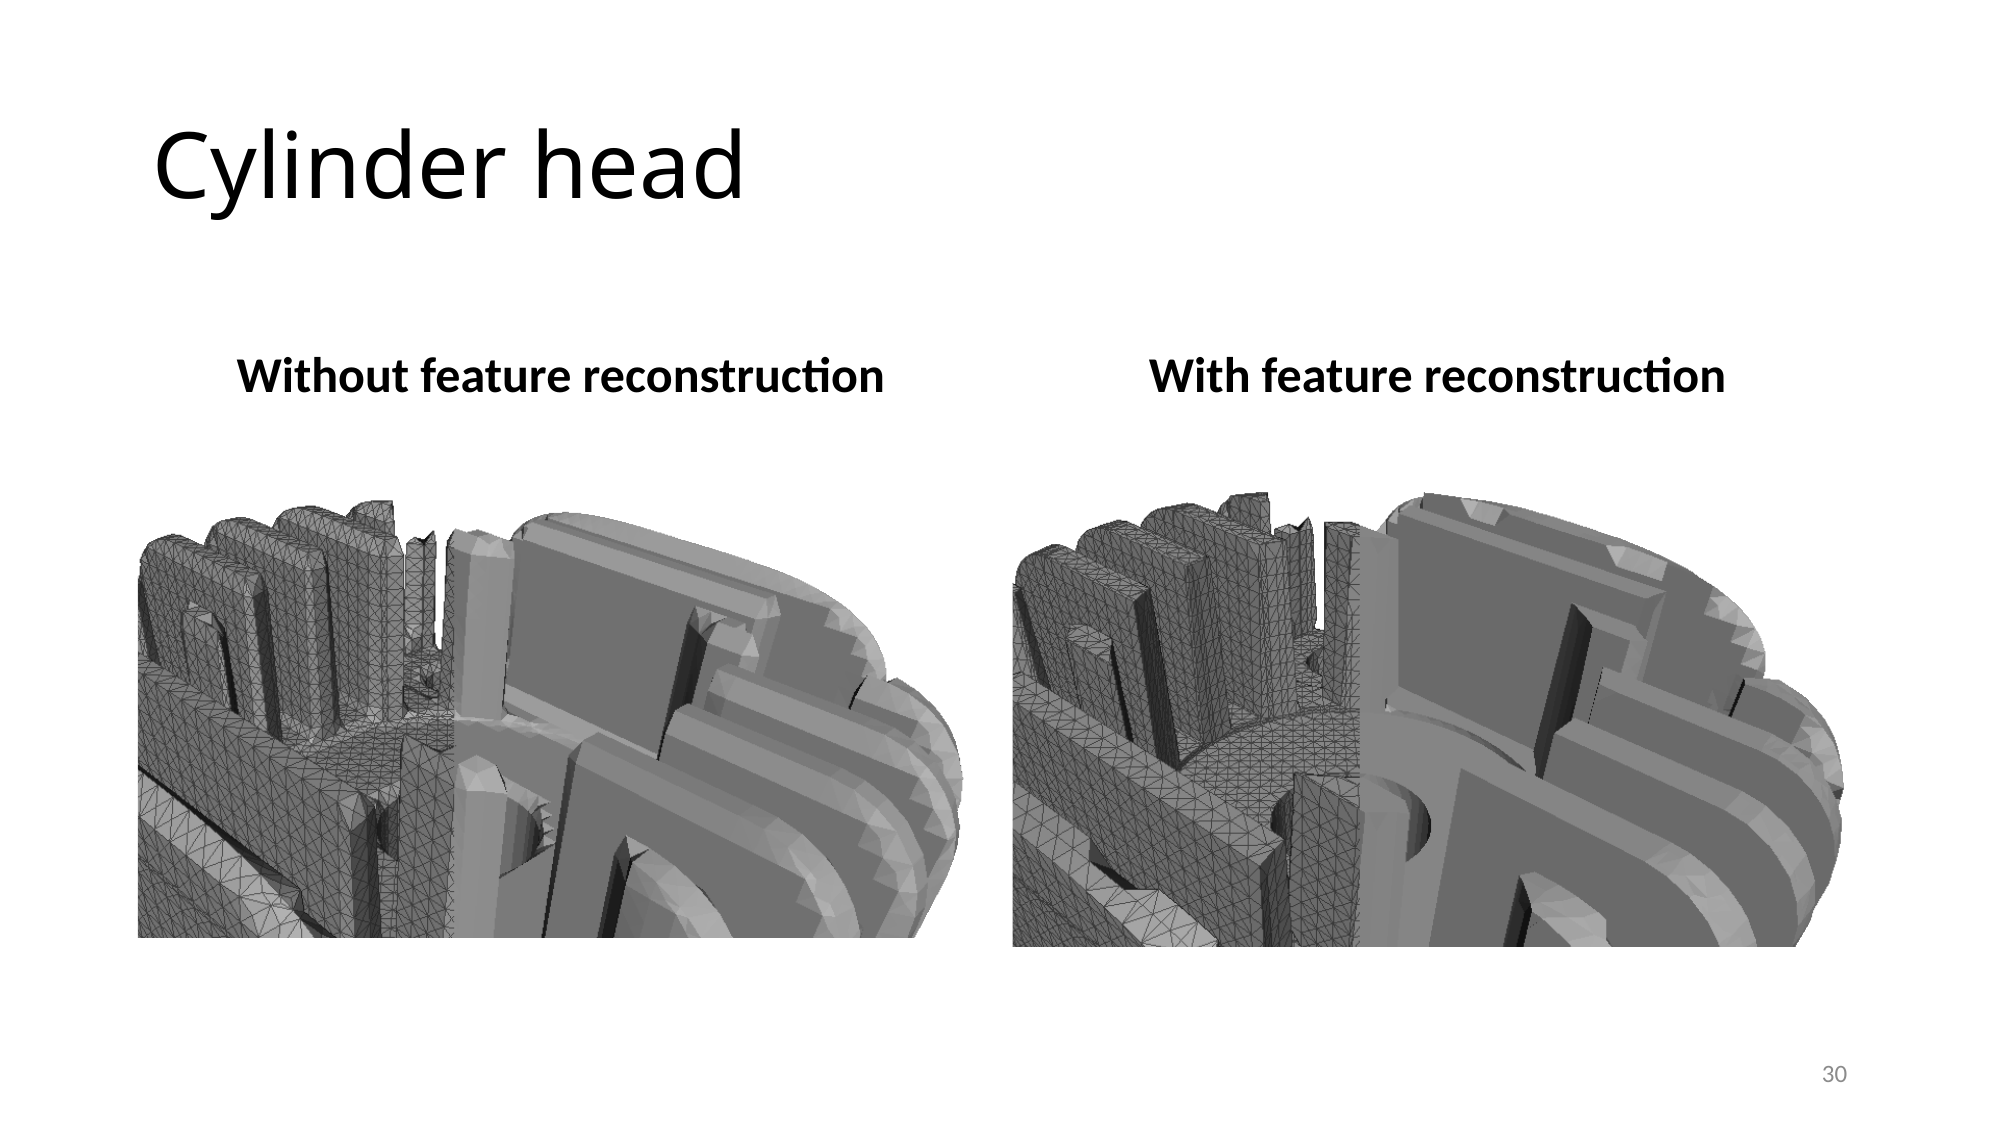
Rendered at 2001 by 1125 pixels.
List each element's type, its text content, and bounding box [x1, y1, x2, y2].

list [137, 488, 984, 938]
slide_number 30 [1412, 1042, 1863, 1103]
list Without feature reconstruction [137, 275, 984, 411]
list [1012, 479, 1863, 947]
list With feature reconstruction [1012, 275, 1863, 411]
title Cylinder head [137, 59, 1863, 278]
